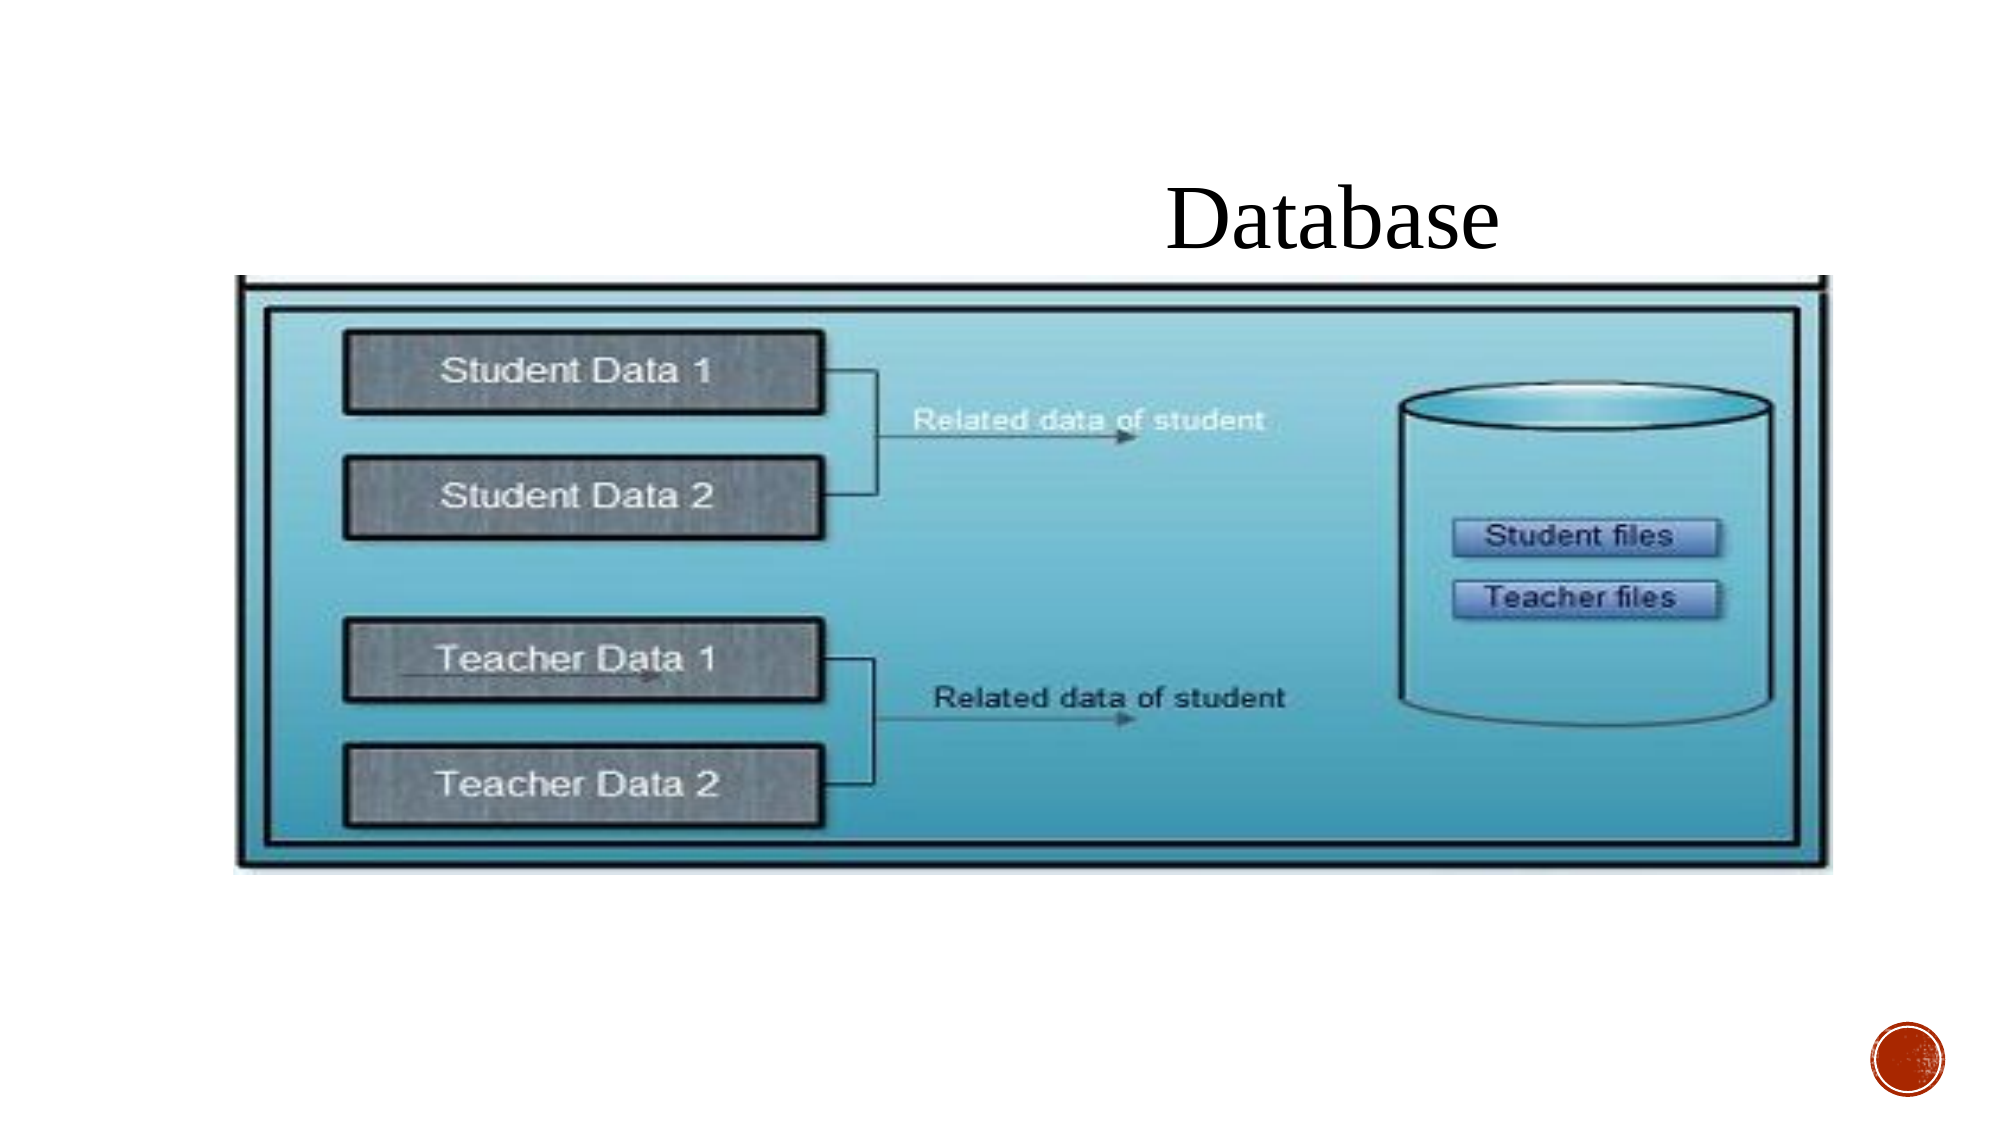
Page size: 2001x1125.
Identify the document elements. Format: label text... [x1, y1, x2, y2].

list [233, 274, 1834, 876]
title Database [233, 79, 2000, 344]
picture [1870, 1021, 1946, 1097]
